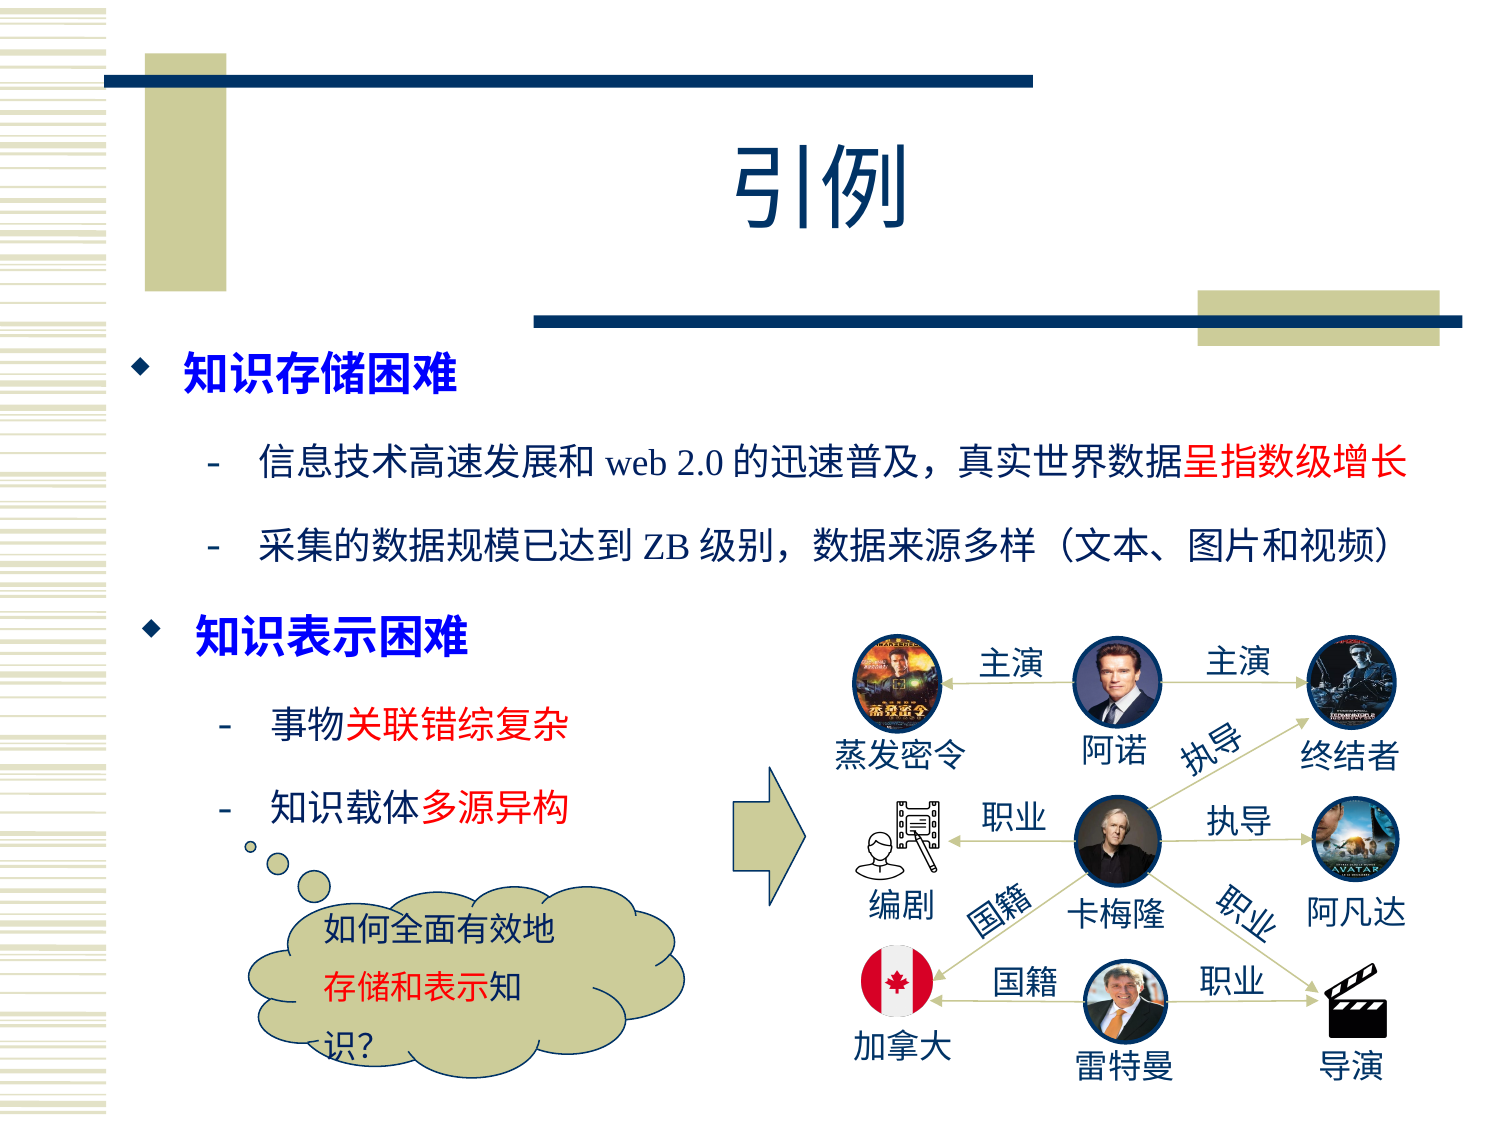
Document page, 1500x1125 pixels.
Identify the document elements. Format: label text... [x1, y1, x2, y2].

text_box 如何全面有效地存储和表示知识？ [248, 886, 685, 1078]
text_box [819, 633, 1438, 1095]
title 引例 [224, 99, 1436, 288]
text_box [733, 833, 806, 906]
text_box 知识表示困难 事物关联错综复杂 知识载体多源异构 [123, 599, 1459, 833]
text_box 如何全面有效地存储和表示知识？ [298, 870, 331, 903]
text_box 知识存储困难 信息技术高速发展和web 2.0的迅速普及，真实世界数据呈指数级增长 采集的数据规模已达到ZB级别，数据来源多样（文本、图片和视频） [112, 337, 1447, 662]
text_box 如何全面有效地存储和表示知识？ [267, 853, 289, 875]
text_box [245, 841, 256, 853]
